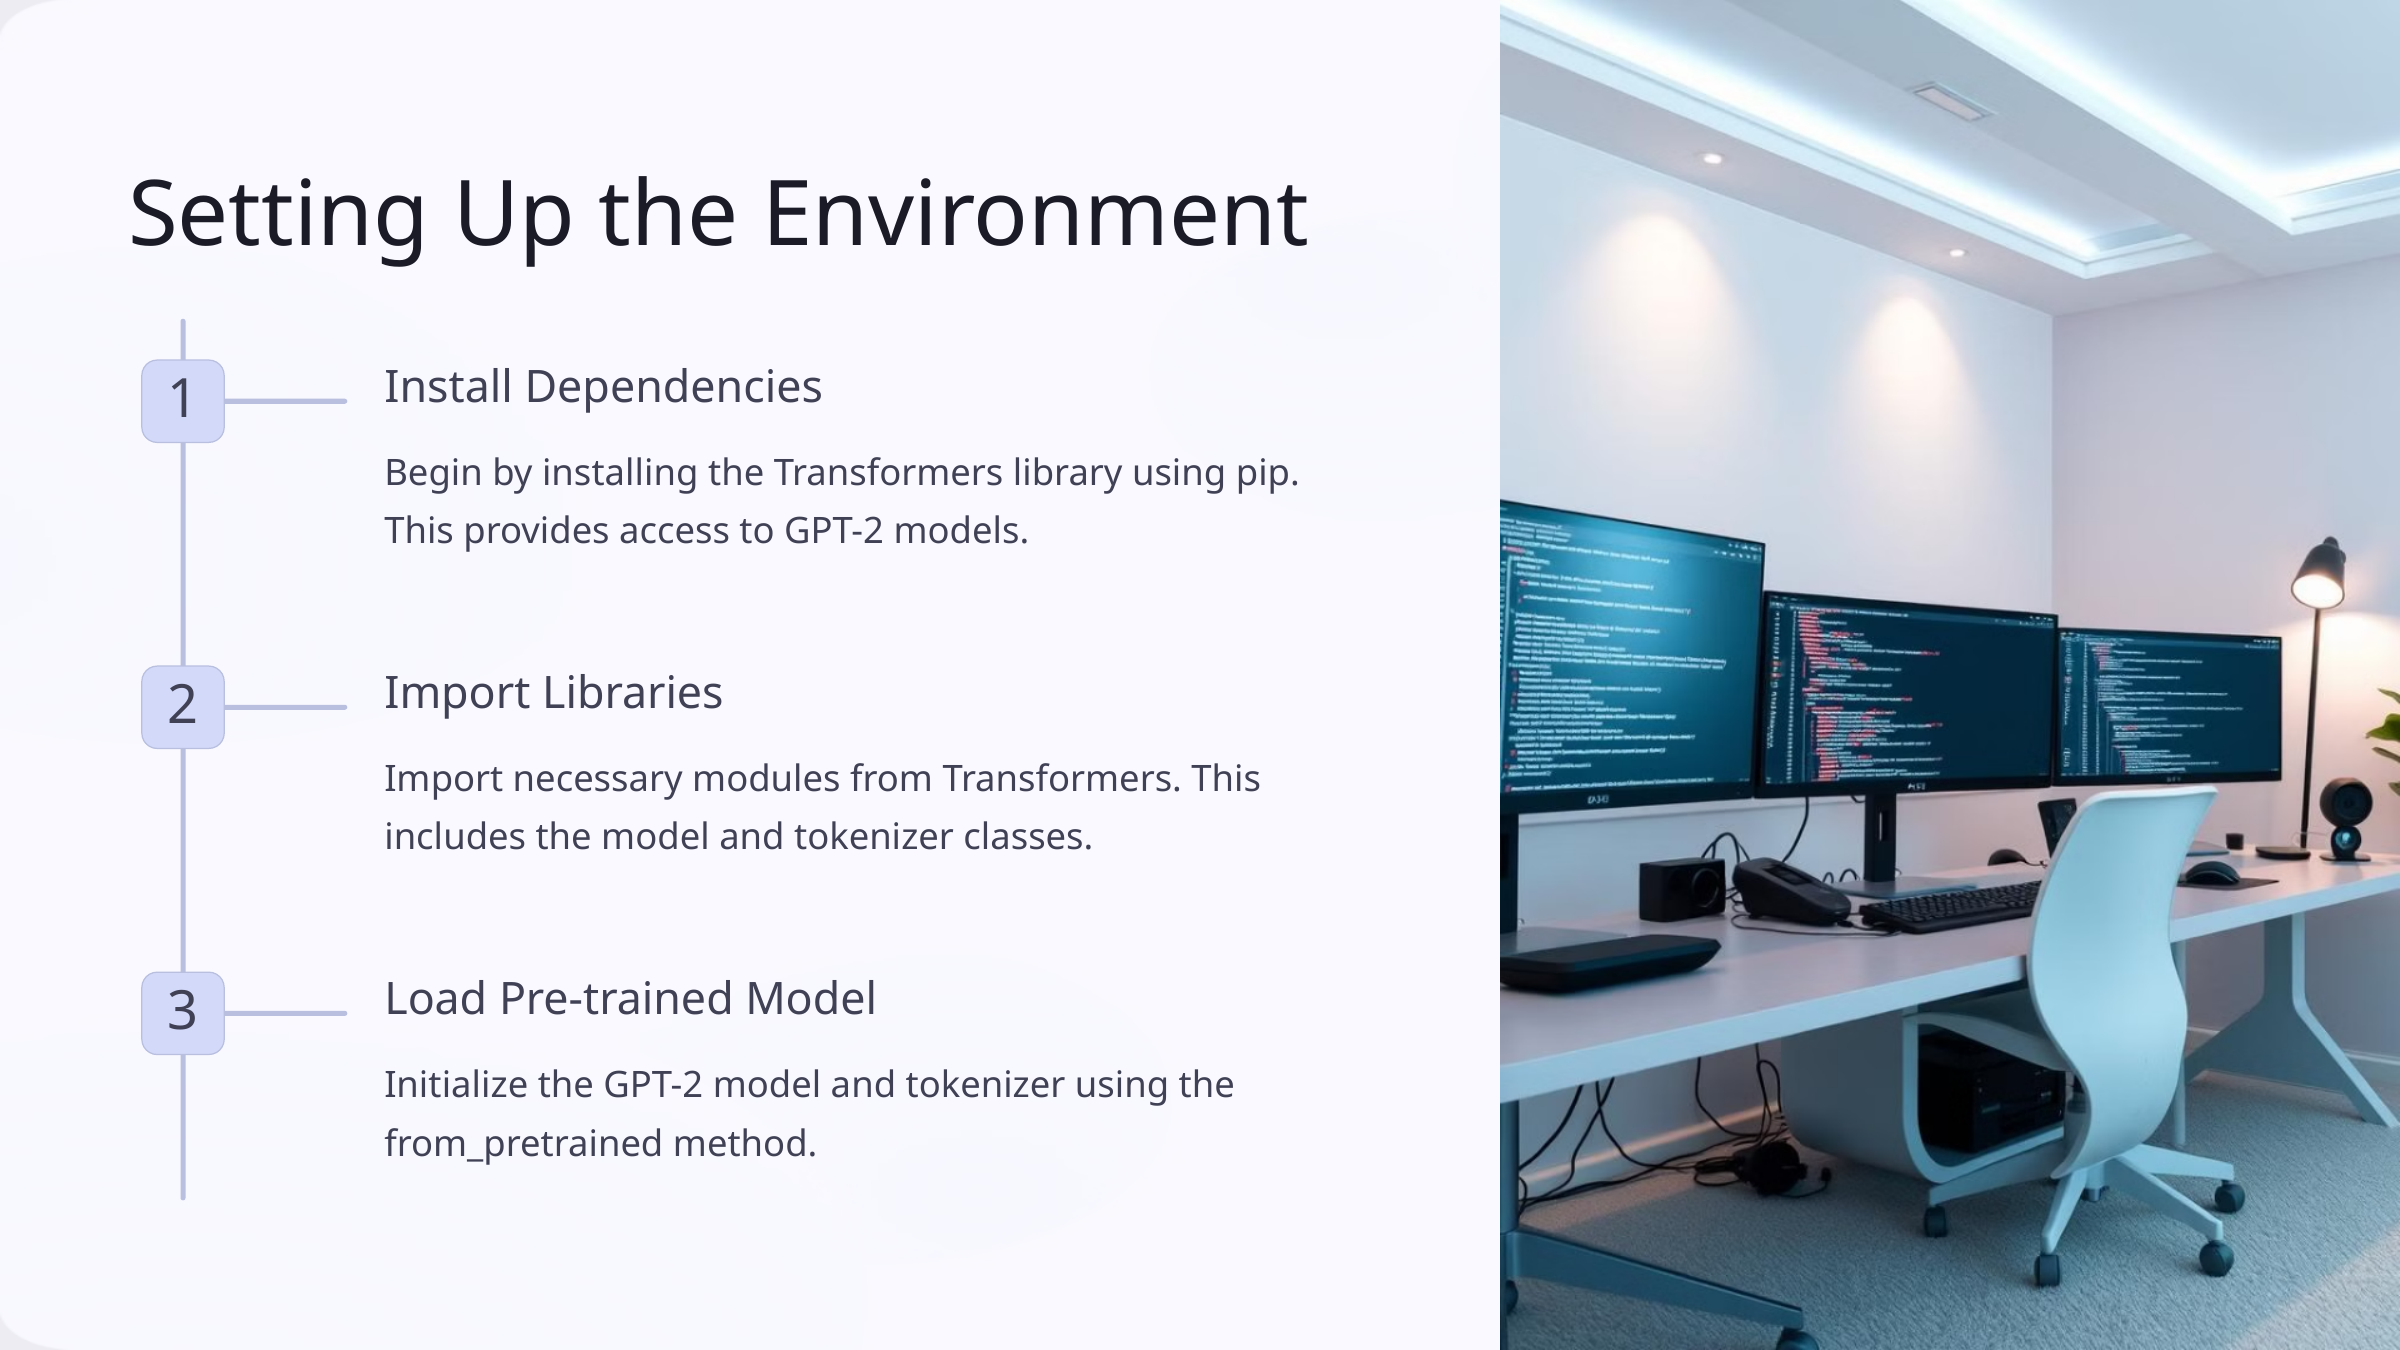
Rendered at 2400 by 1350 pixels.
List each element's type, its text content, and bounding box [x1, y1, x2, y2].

text_box Initialize the GPT-2 model and tokenizer using the from_pretrained method. [384, 1046, 1372, 1164]
text_box [225, 704, 348, 710]
text_box [141, 972, 225, 1055]
text_box Install Dependencies [384, 355, 842, 413]
text_box Import Libraries [384, 661, 842, 719]
picture [1499, 0, 2400, 1350]
text_box [141, 360, 225, 443]
text_box [225, 1010, 348, 1016]
text_box Begin by installing the Transformers library using pip. This provides access to GPT-2 models. [384, 434, 1372, 552]
text_box 2 [168, 679, 198, 735]
text_box [180, 1055, 186, 1201]
text_box [180, 749, 186, 972]
text_box 3 [167, 985, 199, 1041]
text_box [180, 318, 186, 360]
text_box Setting Up the Environment [128, 149, 1332, 264]
text_box [180, 443, 186, 666]
text_box [225, 398, 348, 404]
text_box Load Pre-trained Model [384, 967, 889, 1025]
text_box 1 [174, 373, 192, 429]
text_box Import necessary modules from Transformers. This includes the model and tokenizer classes. [384, 740, 1372, 858]
text_box [141, 666, 225, 749]
